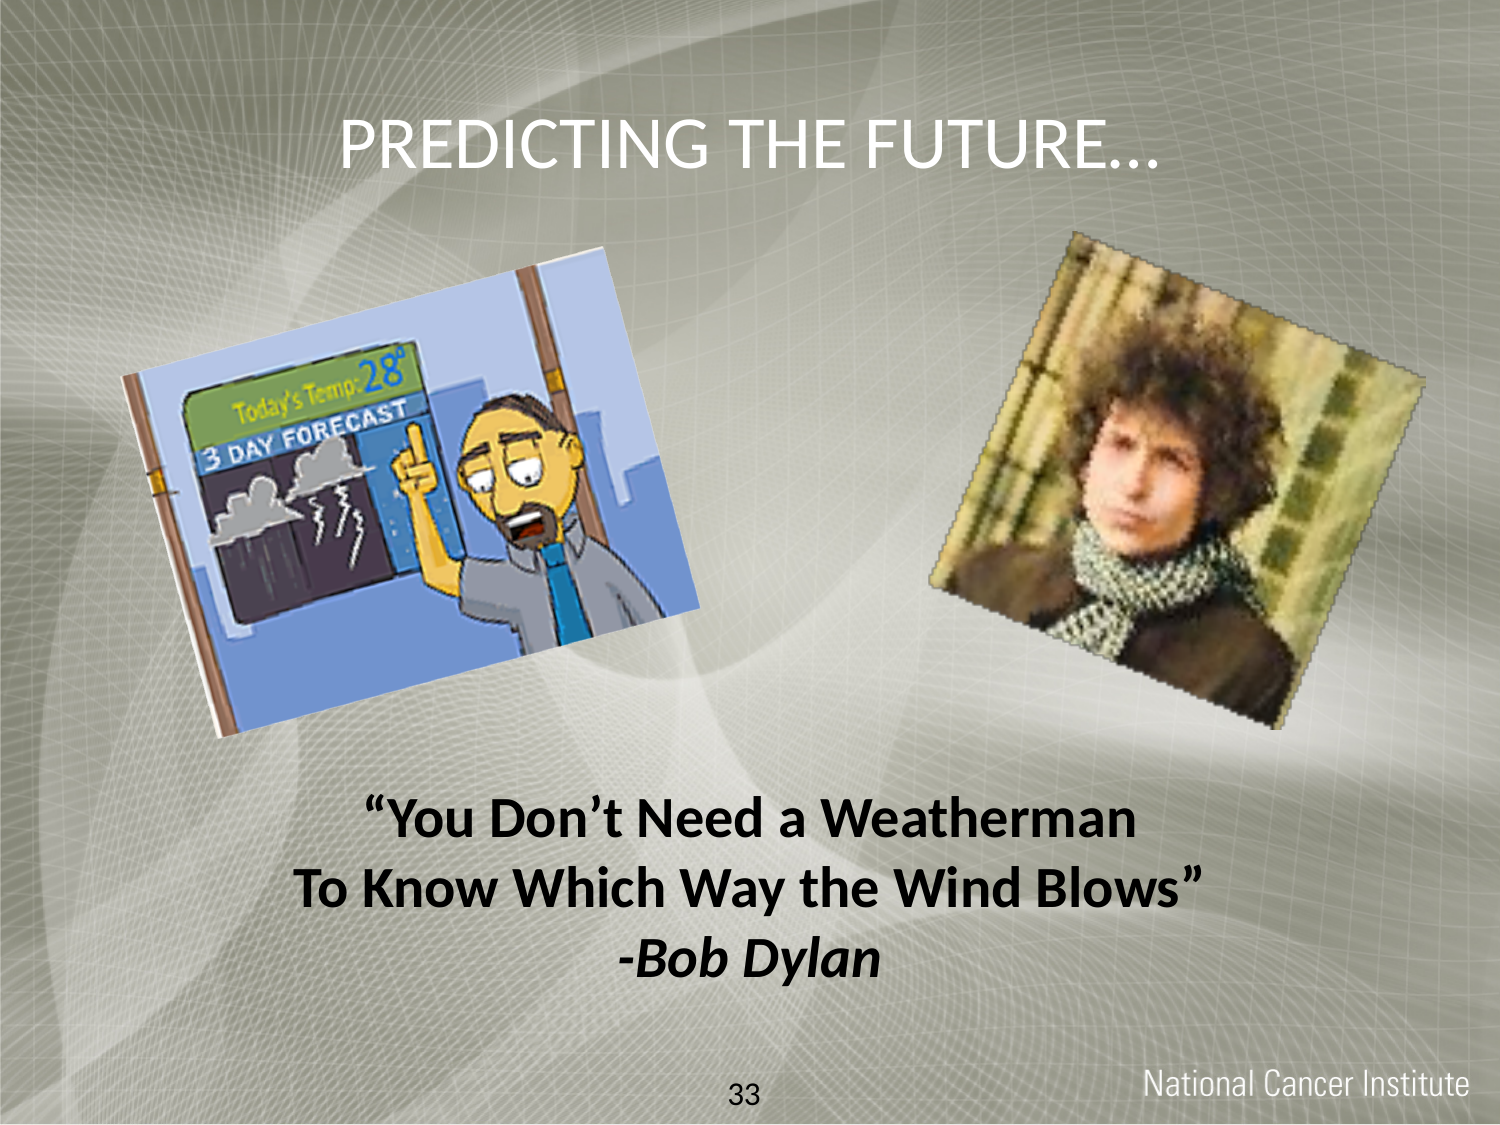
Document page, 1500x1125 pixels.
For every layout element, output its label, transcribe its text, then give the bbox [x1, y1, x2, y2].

title PREDICTING THE FUTURE… [74, 44, 1426, 233]
text_box “You Don’t Need a Weatherman To Know Which Way the Wind Blows” -Bob Dylan [279, 771, 1221, 997]
picture [0, 0, 1500, 1125]
text_box 33 [712, 1065, 788, 1125]
